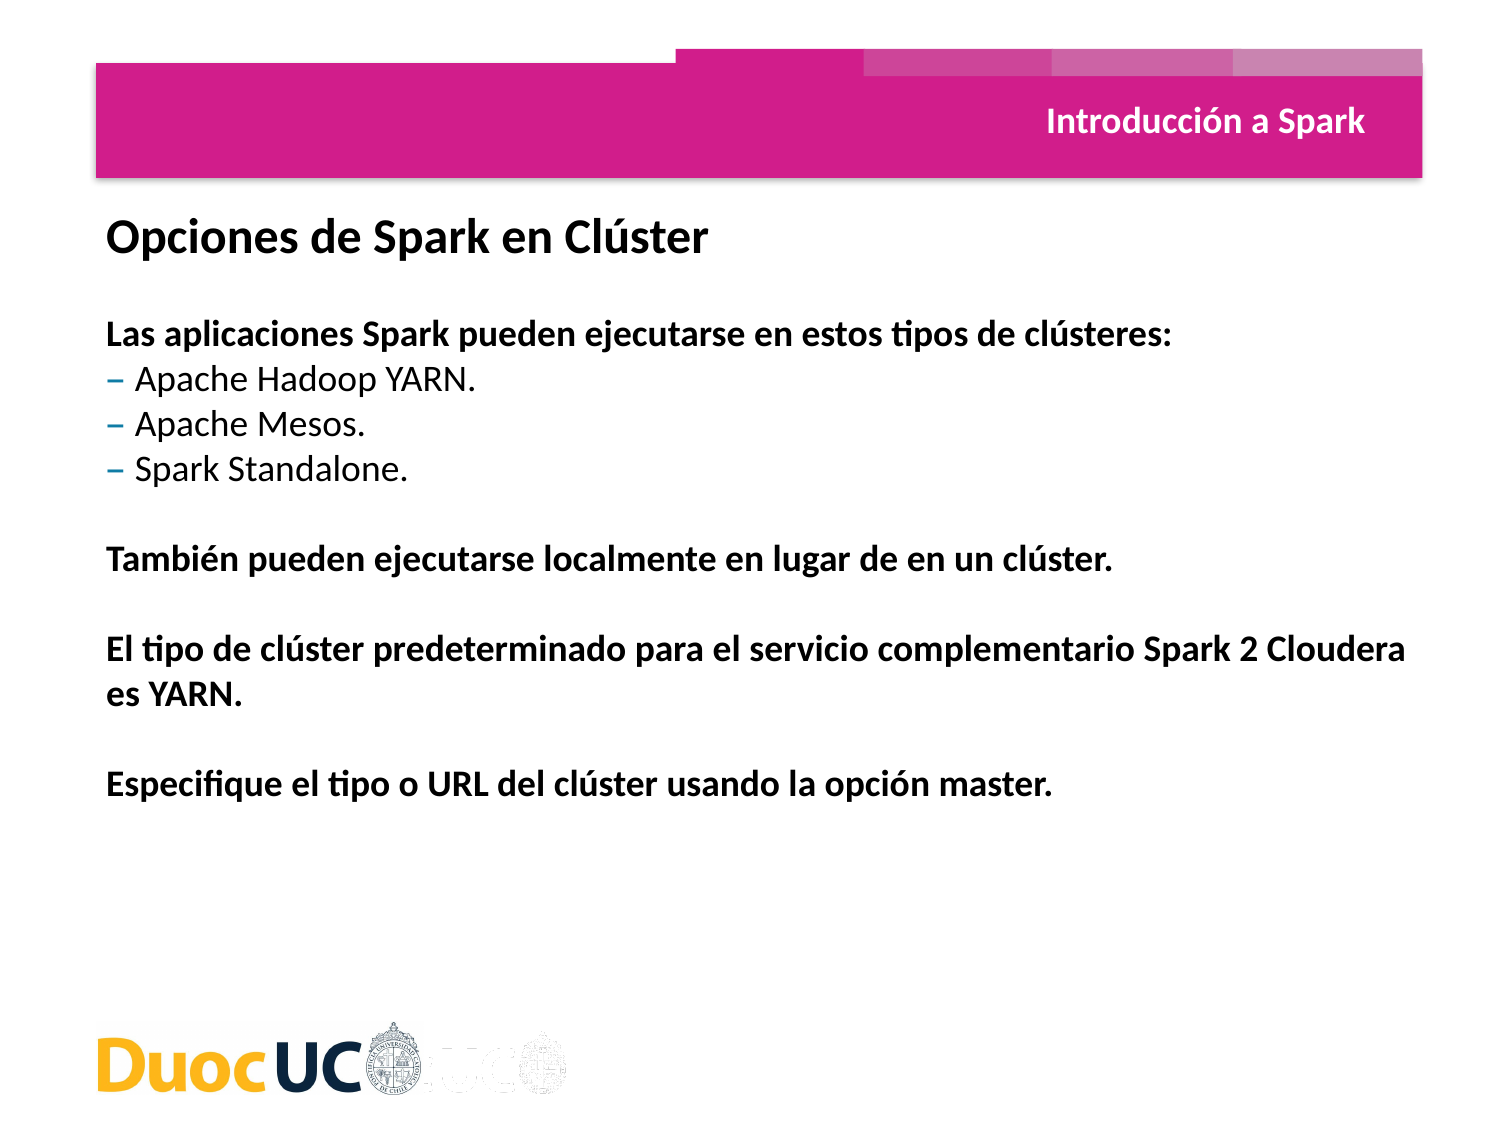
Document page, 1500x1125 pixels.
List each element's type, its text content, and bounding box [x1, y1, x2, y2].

text_box Introducción a Spark [847, 88, 1381, 149]
picture [96, 1021, 566, 1095]
text_box Opciones de Spark en Clúster Las aplicaciones Spark pueden ejecutarse en estos tipos de clústeres: – Apache Hadoop YARN. – Apache Mesos. – Spark Standalone. También pueden ejecutarse localmente en lugar de en un clúster. El tipo de clúster predeterminado para el servicio complementario Spark 2 Cloudera es YARN. Especifique el tipo o URL del clúster usando la opción master. [91, 196, 1425, 812]
